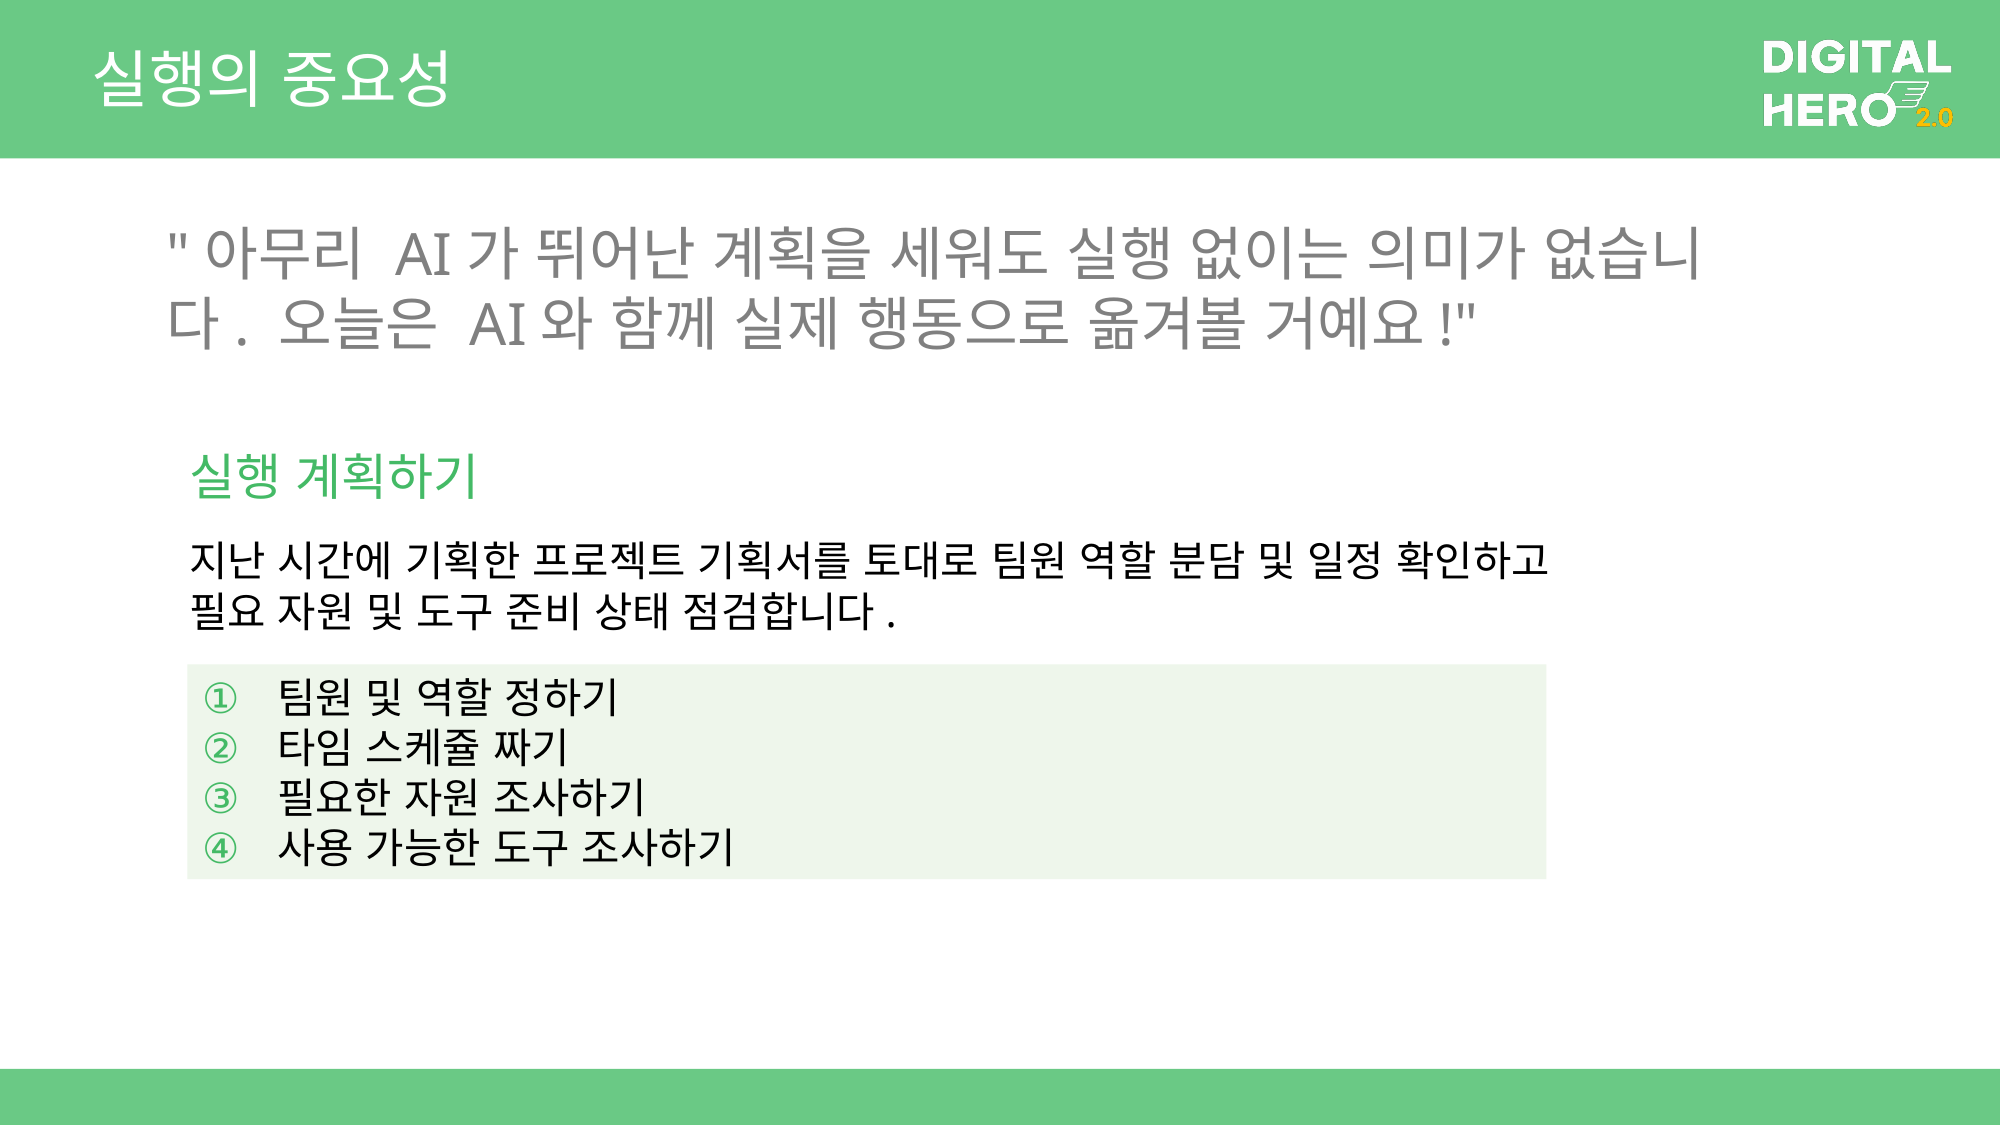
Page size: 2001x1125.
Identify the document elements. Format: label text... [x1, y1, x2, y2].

text_box 지난 시간에 기획한 프로젝트 기획서를 토대로 팀원 역할 분담 및 일정 확인하고 필요 자원 및 도구 준비 상태 점검합니다. [174, 529, 1814, 643]
text_box 팀원 및 역할 정하기 타임 스케쥴 짜기 필요한 자원 조사하기 사용 가능한 도구 조사하기 [187, 664, 1547, 880]
text_box 실행 계획하기 [174, 429, 1900, 529]
picture [1754, 23, 1967, 146]
title 실행의 중요성 [76, 33, 1802, 132]
text_box "아무리 AI가 뛰어난 계획을 세워도 실행 없이는 의미가 없습니다. 오늘은 AI와 함께 실제 행동으로 옮겨볼 거예요!" [152, 210, 1792, 365]
